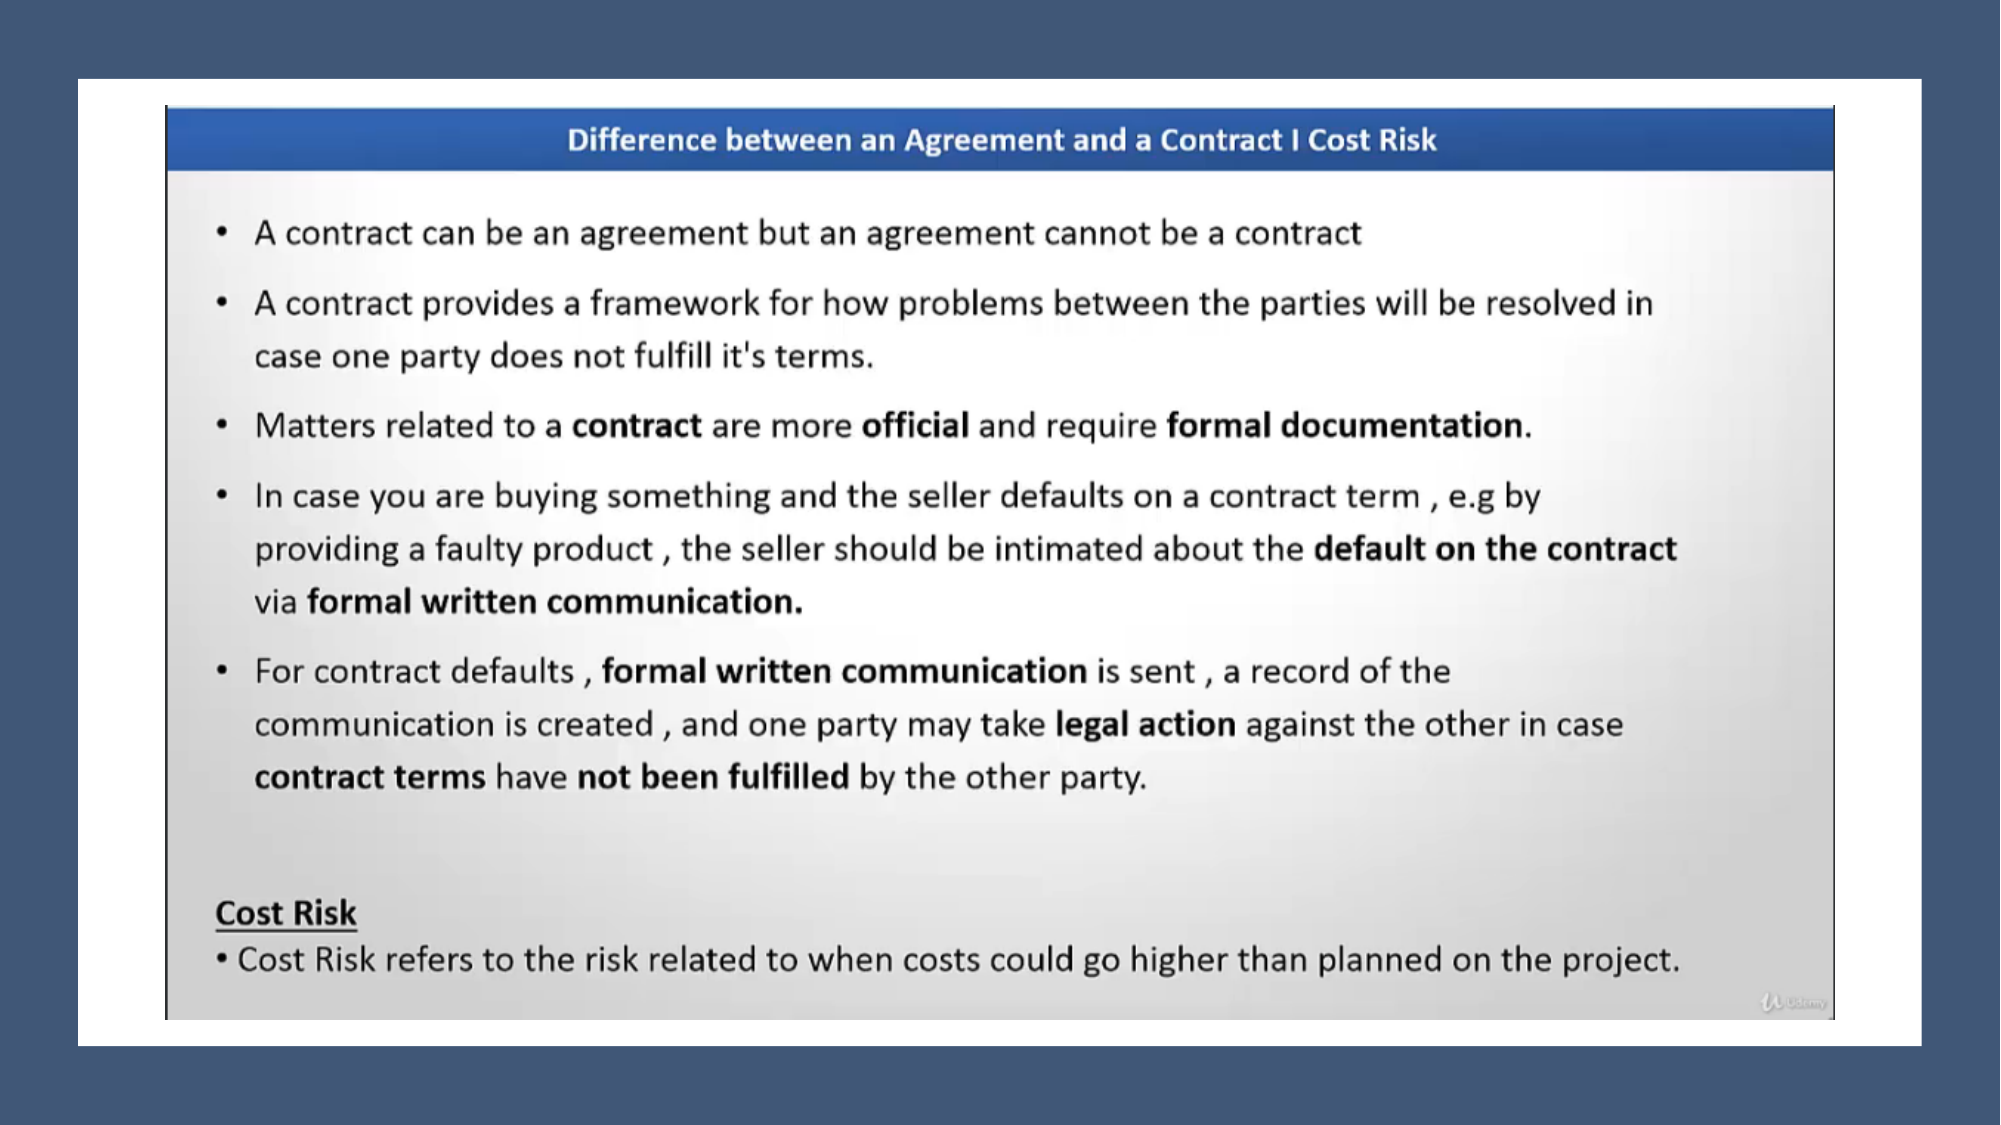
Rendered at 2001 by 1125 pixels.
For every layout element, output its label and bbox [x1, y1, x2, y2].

text_box [77, 77, 1923, 1048]
list [164, 104, 1836, 1020]
text_box [0, 0, 2000, 1125]
